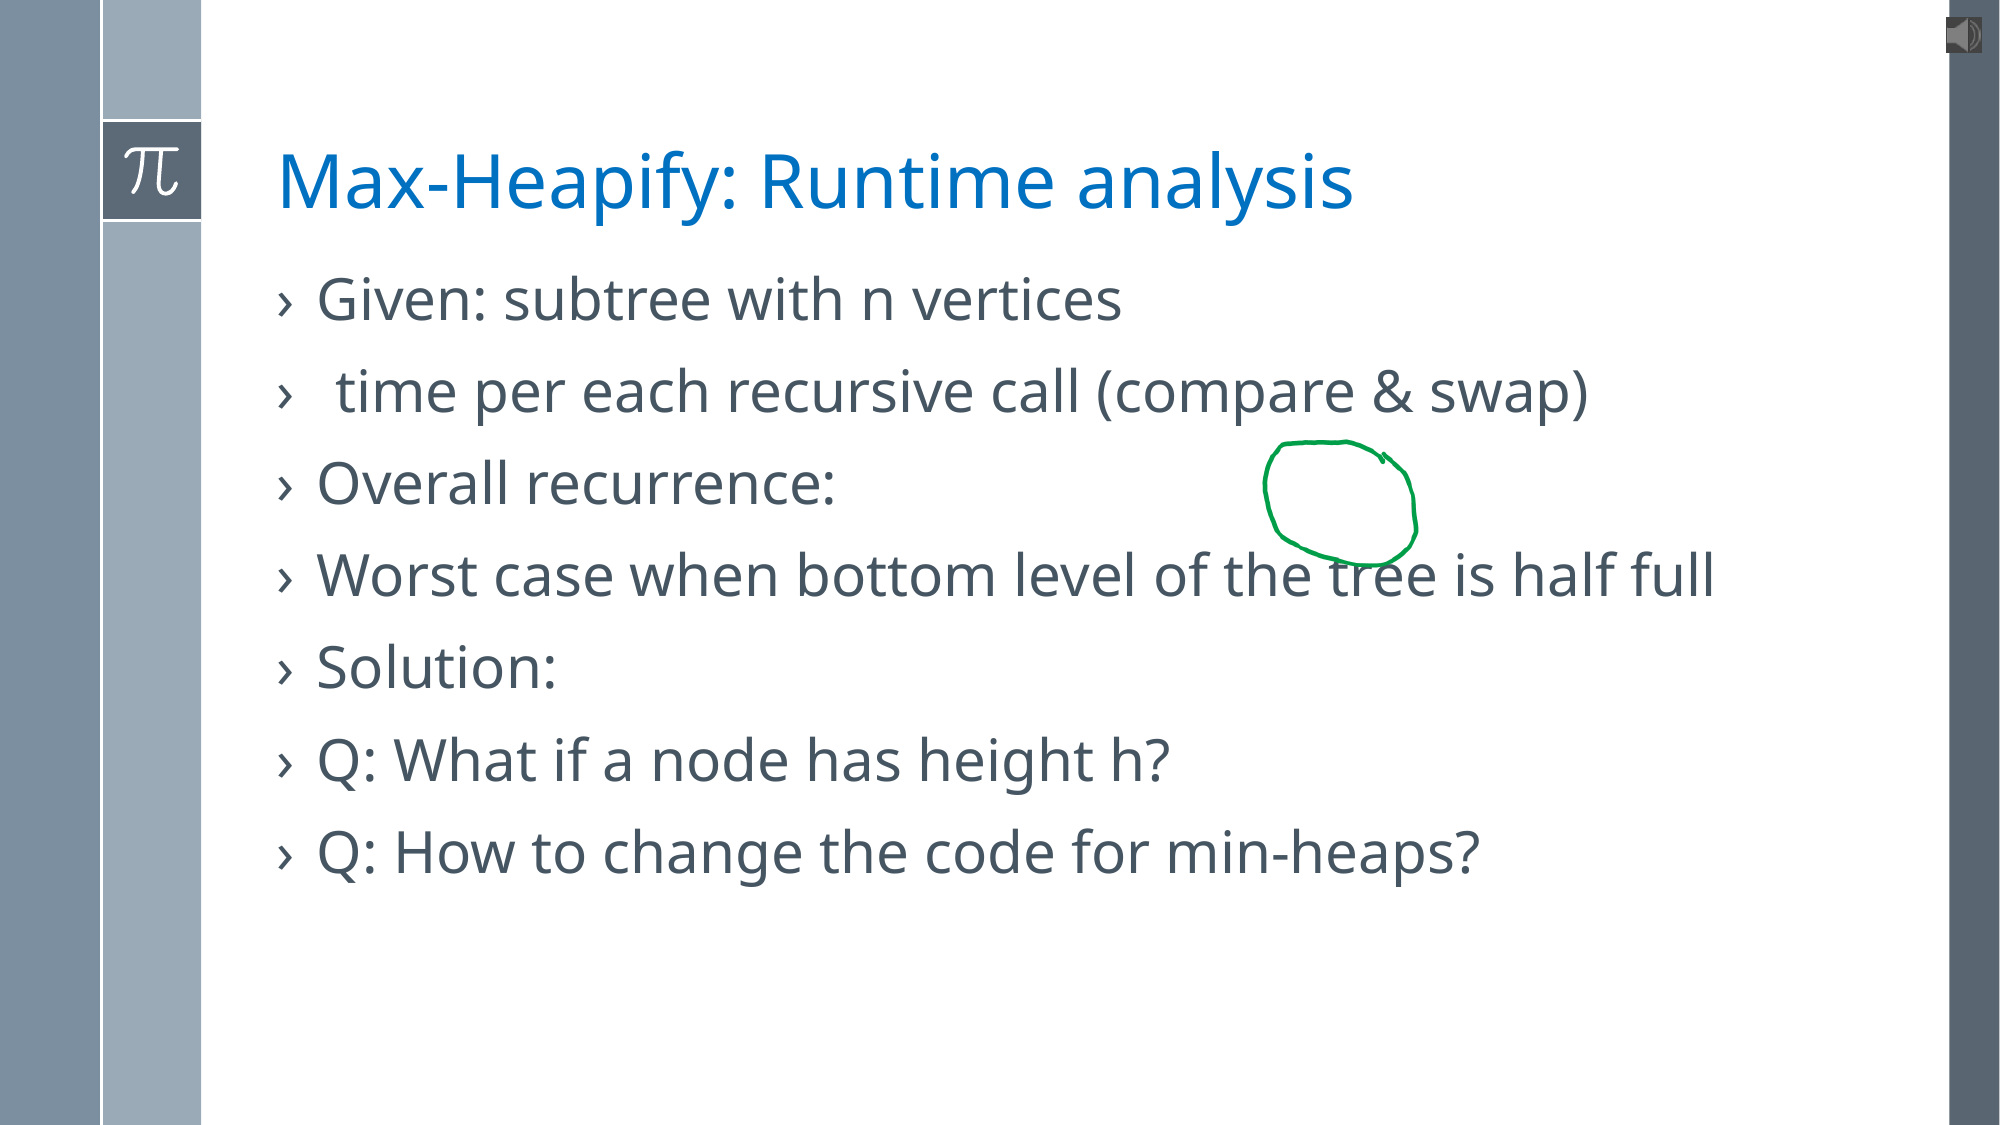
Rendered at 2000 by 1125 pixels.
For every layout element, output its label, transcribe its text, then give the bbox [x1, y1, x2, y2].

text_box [1945, 16, 1983, 55]
title Max-Heapify: Runtime analysis [261, 29, 1867, 233]
picture [1262, 439, 1430, 579]
